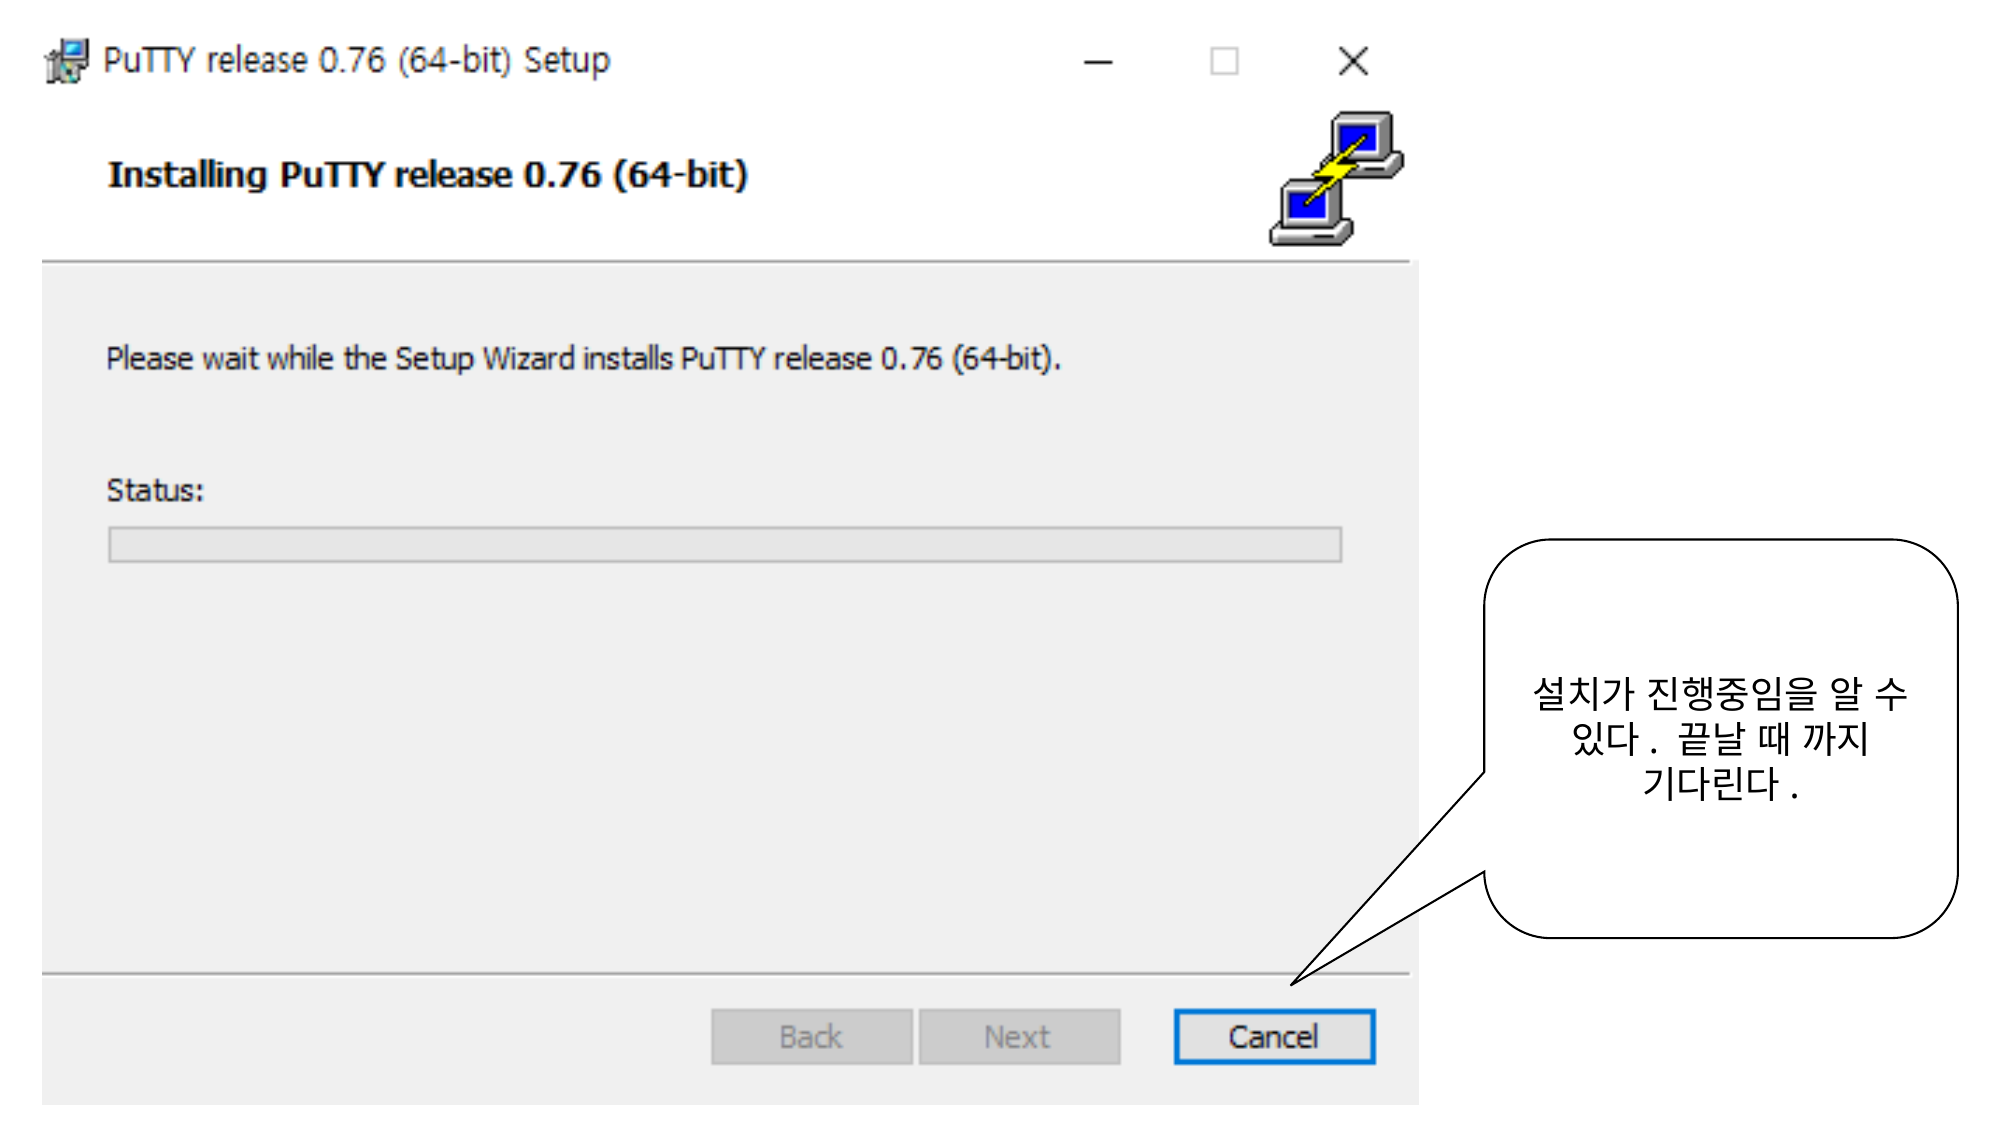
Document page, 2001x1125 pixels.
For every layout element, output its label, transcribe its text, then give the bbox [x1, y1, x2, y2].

picture [42, 31, 1419, 1105]
text_box 설치가 진행중임을 알 수 있다. 끝날 때 까지 기다린다. [1419, 538, 1959, 940]
